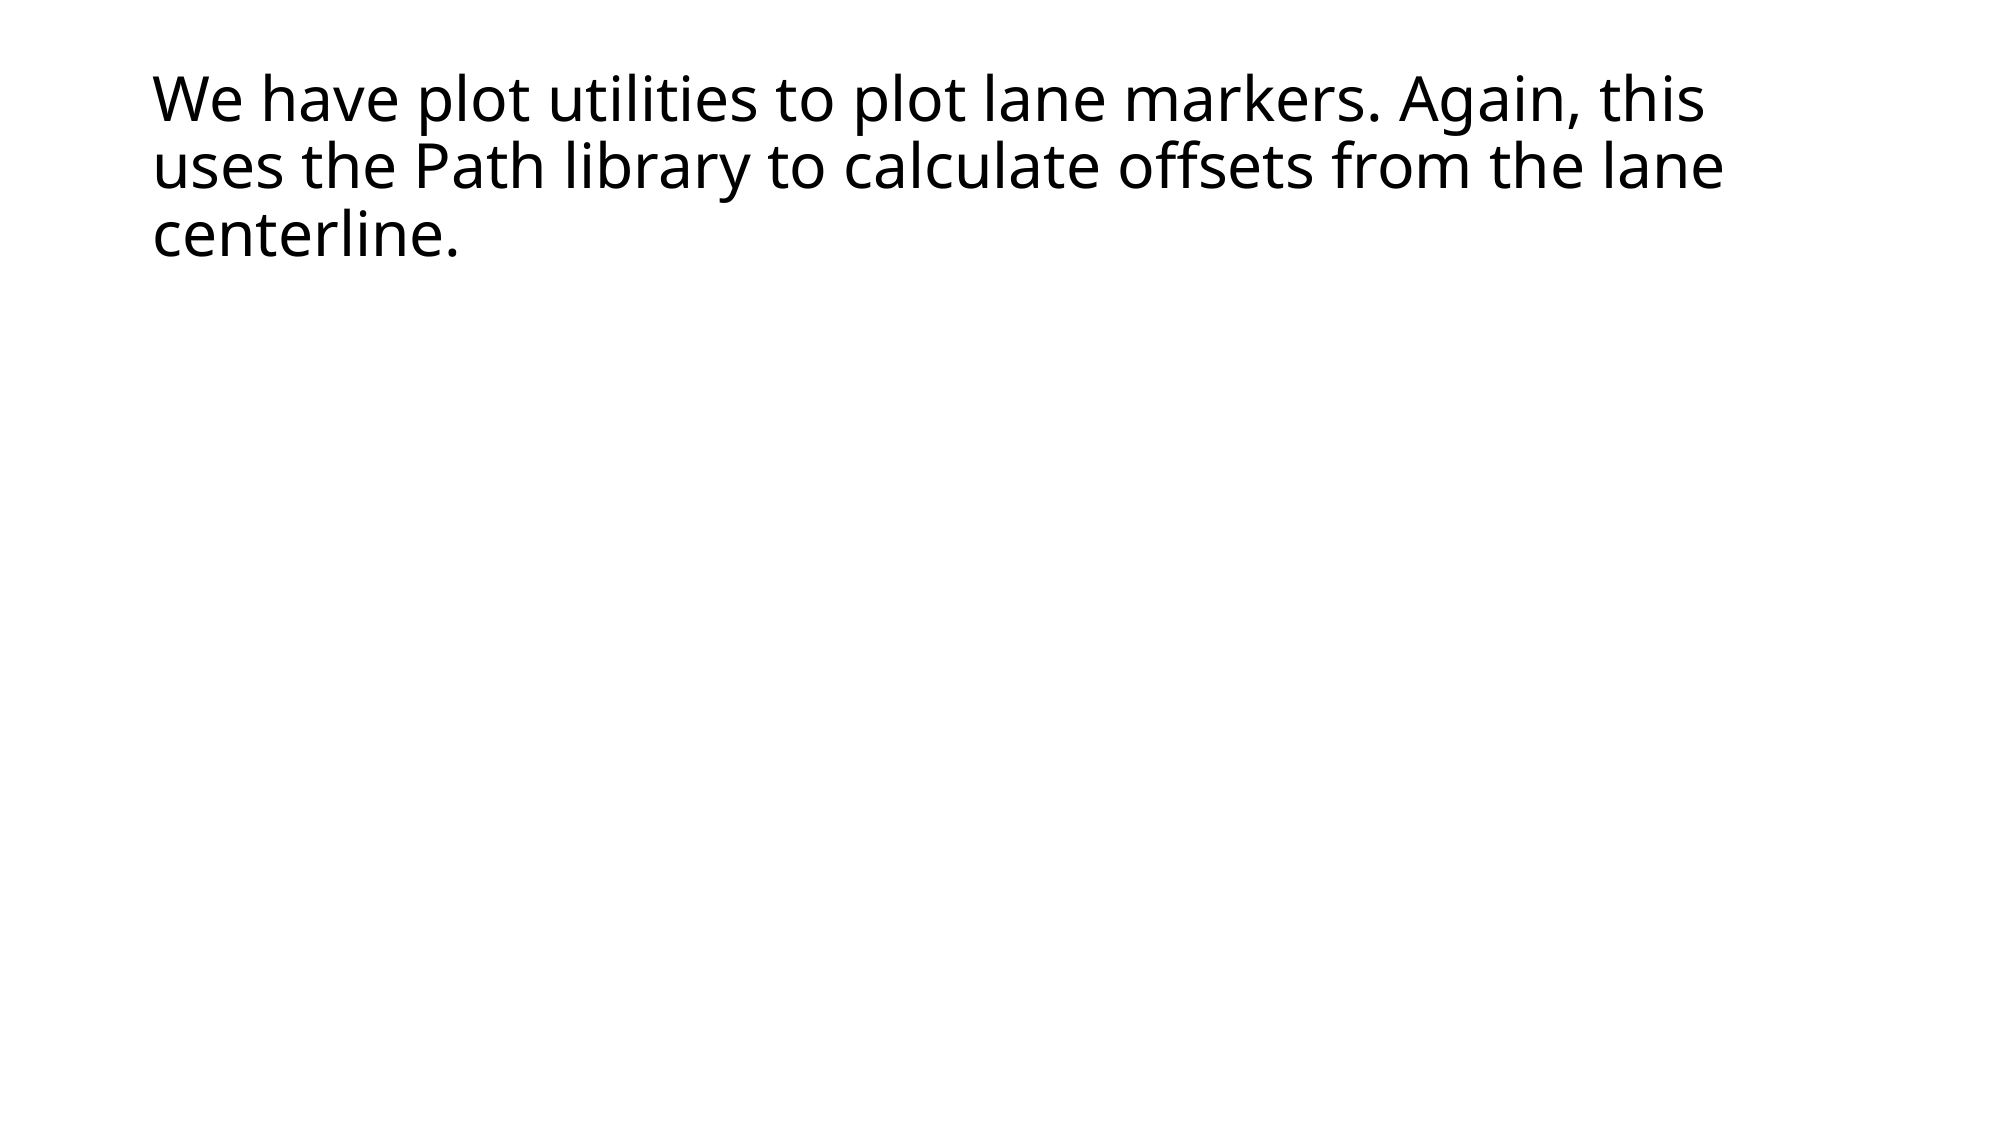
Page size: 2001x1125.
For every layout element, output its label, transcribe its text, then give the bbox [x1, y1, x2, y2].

title We have plot utilities to plot lane markers. Again, this uses the Path library to calculate offsets from the lane centerline. [137, 59, 1863, 278]
